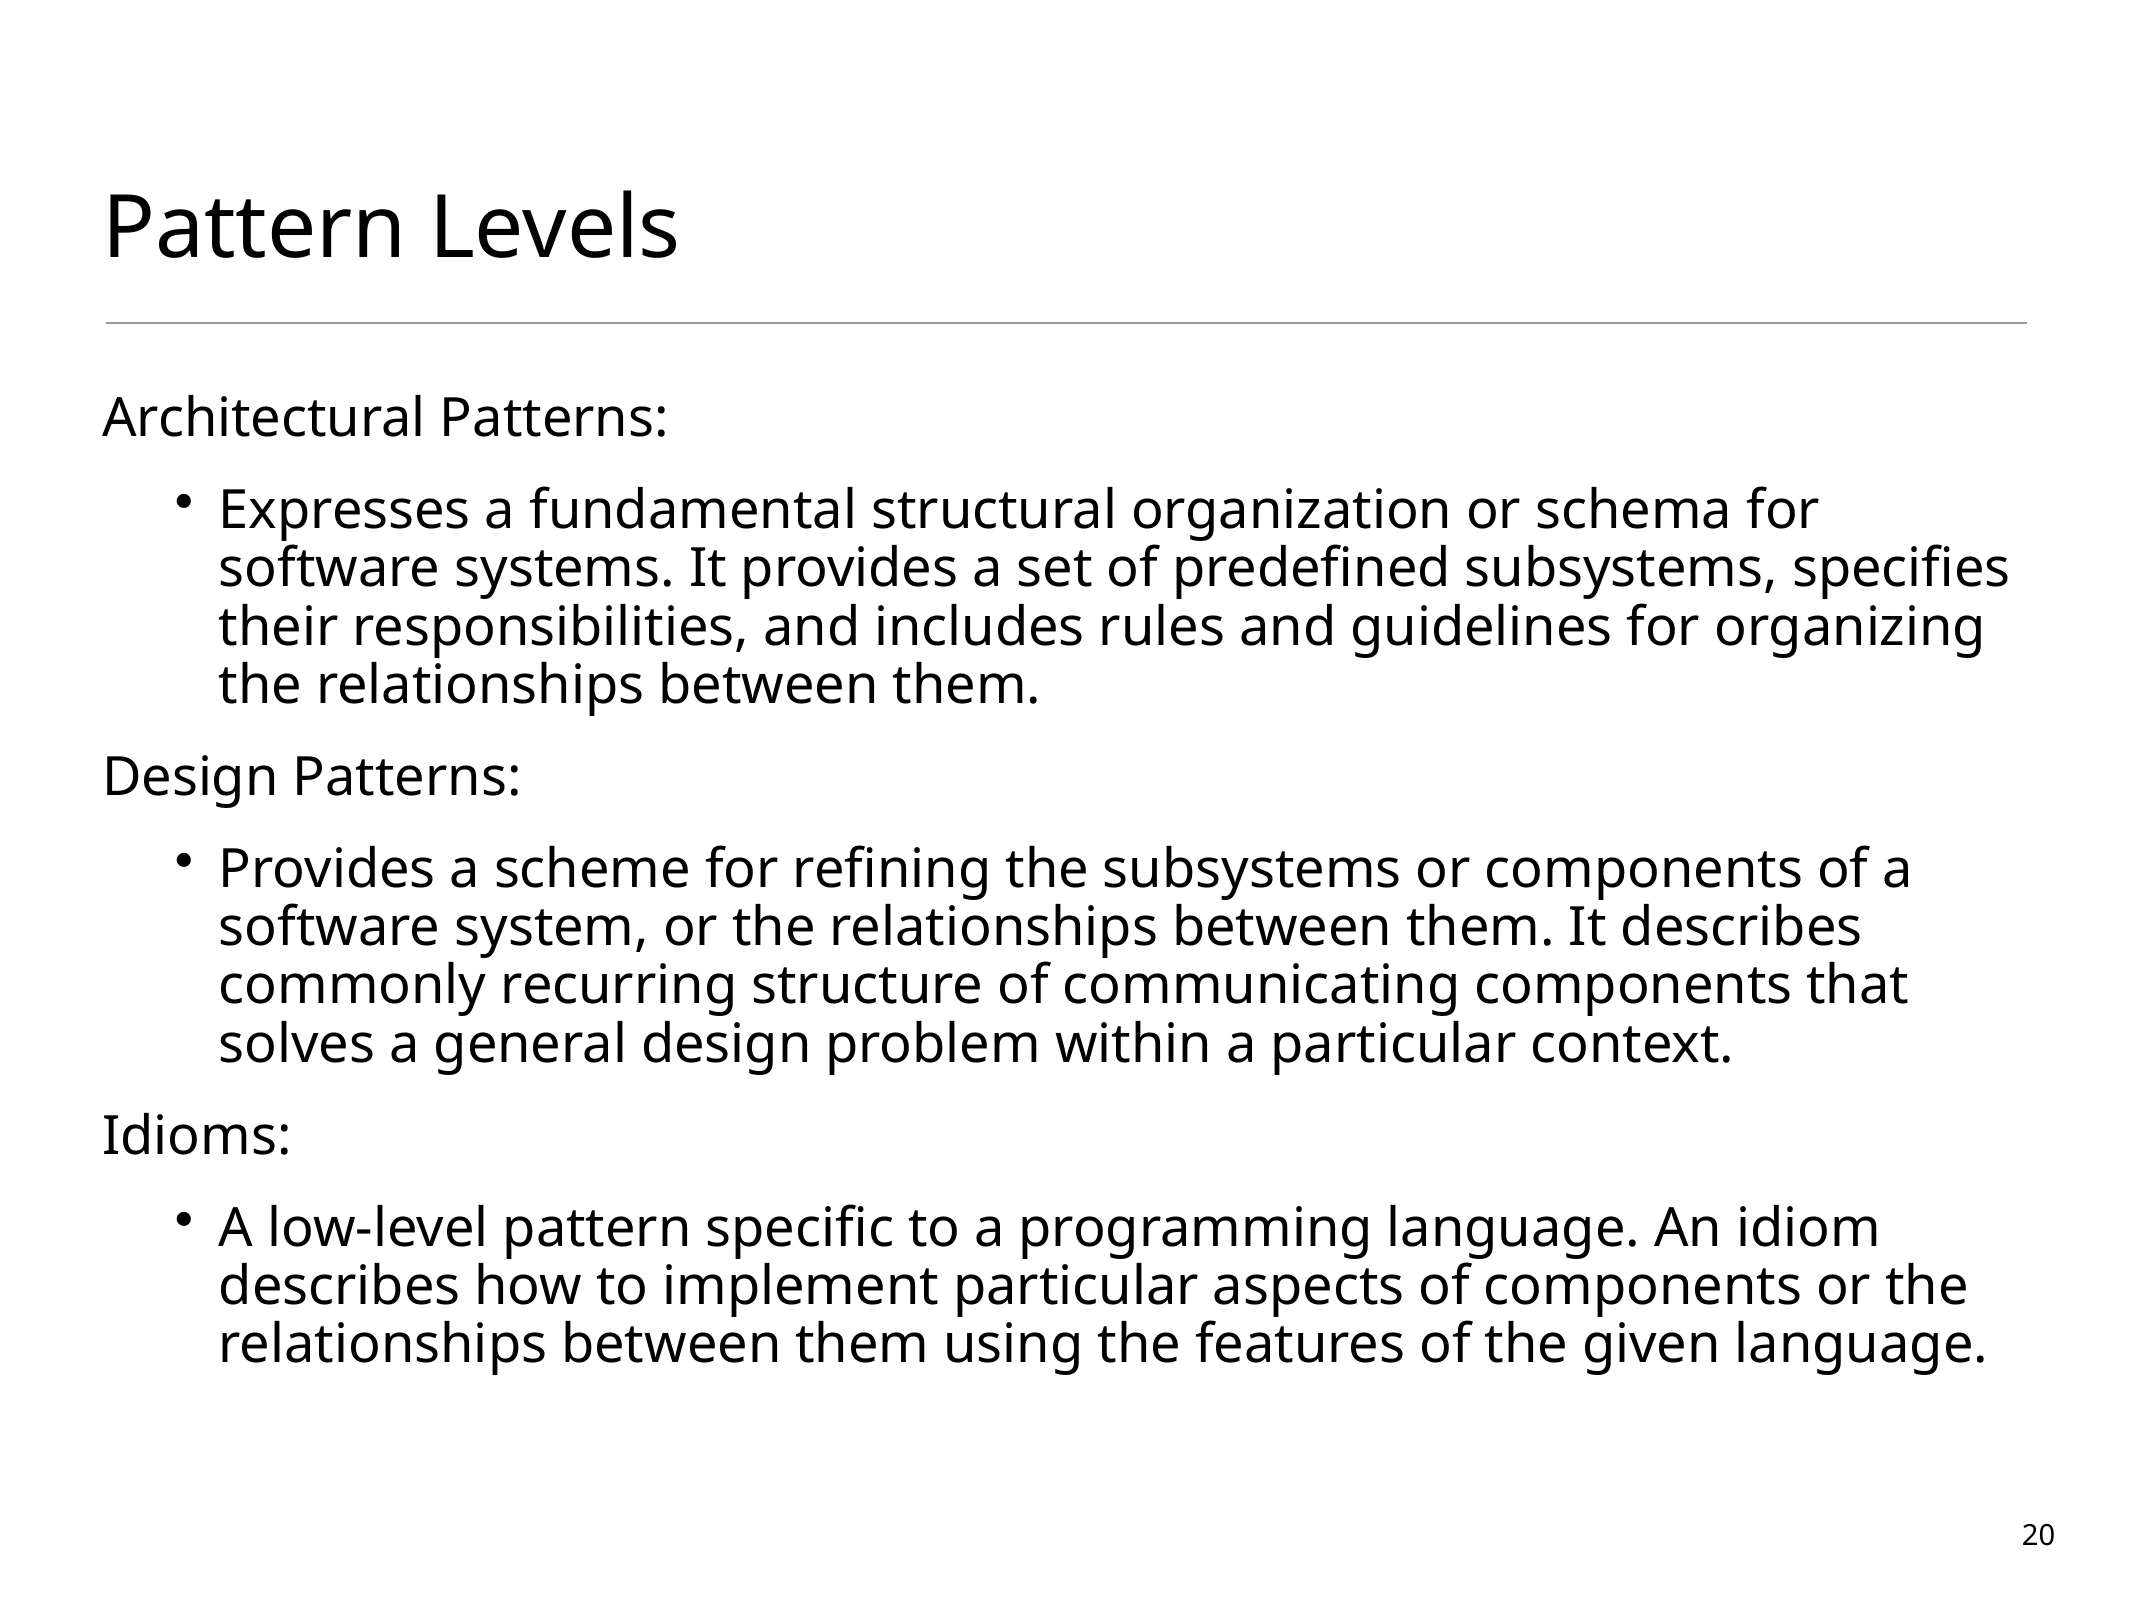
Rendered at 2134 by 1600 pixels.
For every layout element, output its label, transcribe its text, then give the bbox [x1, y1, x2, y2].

title Pattern Levels [93, 53, 2041, 284]
slide_number 20 [2011, 1507, 2065, 1559]
list Architectural Patterns: Expresses a fundamental structural organization or schema for software systems. It provides a set of predefined subsystems, specifies their responsibilities, and includes rules and guidelines for organizing the relationships between them. Design Patterns: Provides a scheme for refining the subsystems or components of a software system, or the relationships between them. It describes commonly recurring structure of communicating components that solves a general design problem within a particular context. Idioms: A low-level pattern specific to a programming language. An idiom describes how to implement particular aspects of components or the relationships between them using the features of the given language. [93, 380, 2041, 1459]
